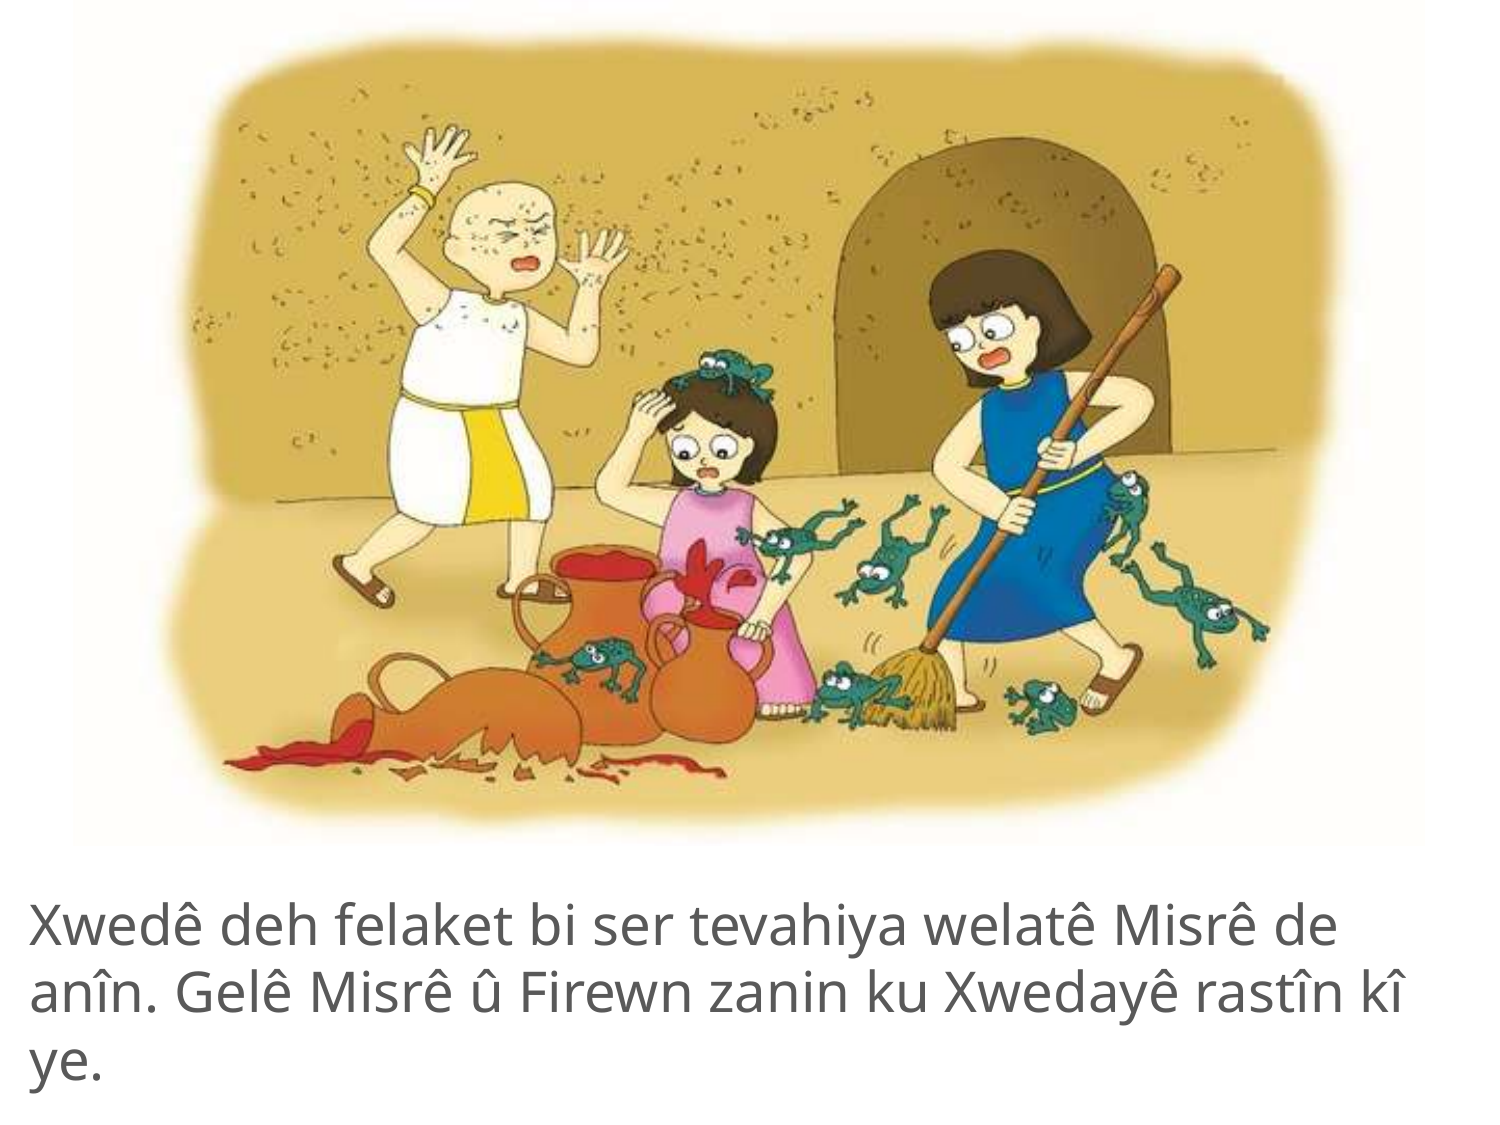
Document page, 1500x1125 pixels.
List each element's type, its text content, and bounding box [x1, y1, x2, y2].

text_box Xwedê deh felaket bi ser tevahiya welatê Misrê de anîn. Gelê Misrê û Firewn zanin ku Xwedayê rastîn kî ye. [14, 881, 1500, 1099]
picture [73, 0, 1425, 847]
